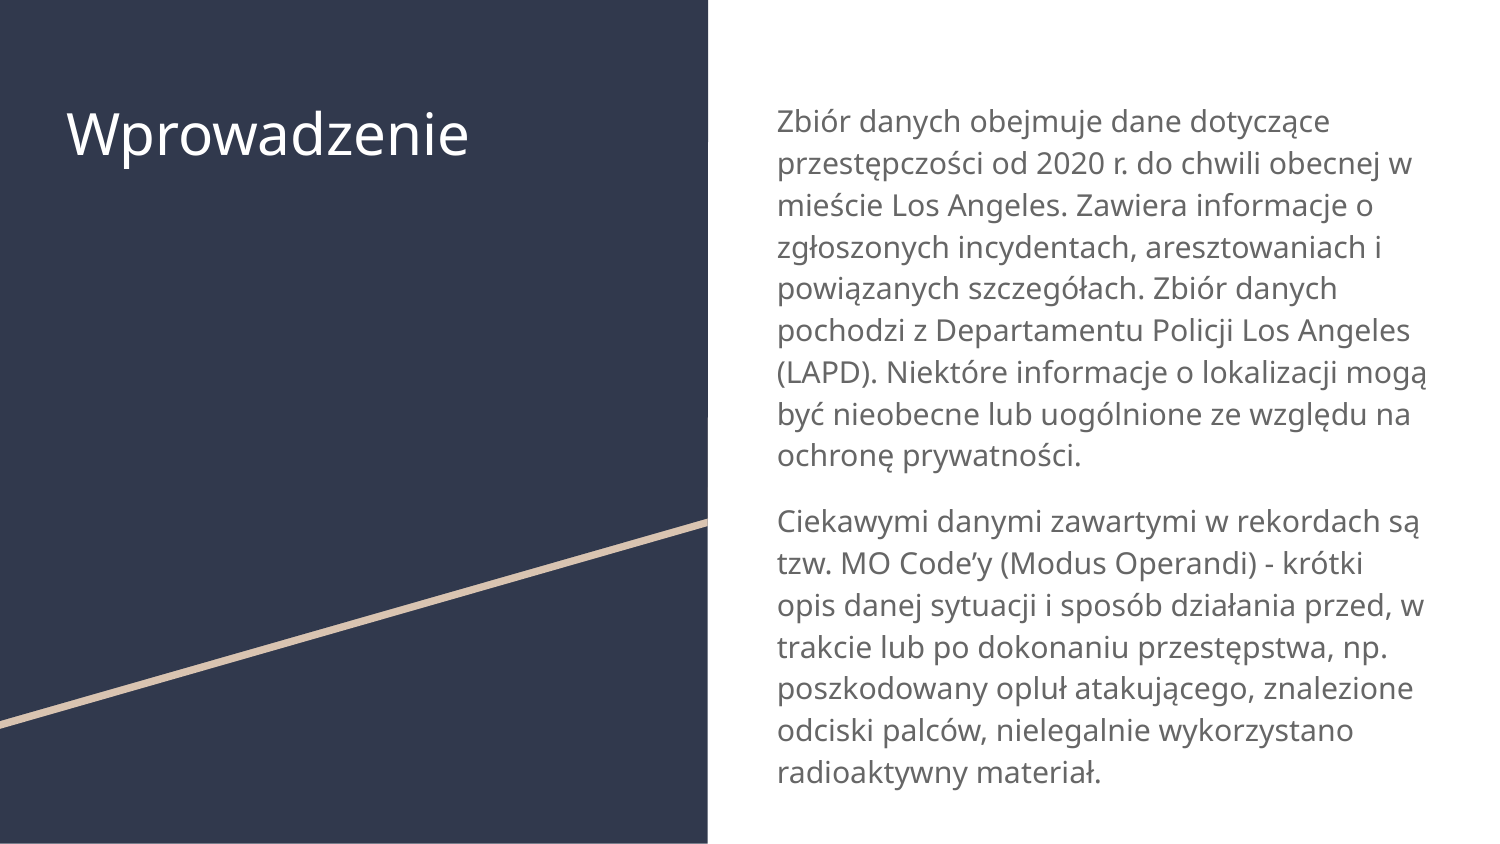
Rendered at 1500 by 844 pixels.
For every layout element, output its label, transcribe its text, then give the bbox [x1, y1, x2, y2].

title Wprowadzenie [51, 82, 660, 494]
list Zbiór danych obejmuje dane dotyczące przestępczości od 2020 r. do chwili obecnej w mieście Los Angeles. Zawiera informacje o zgłoszonych incydentach, aresztowaniach i powiązanych szczegółach. Zbiór danych pochodzi z Departamentu Policji Los Angeles (LAPD). Niektóre informacje o lokalizacji mogą być nieobecne lub uogólnione ze względu na ochronę prywatności. Ciekawymi danymi zawartymi w rekordach są tzw. MO Code’y (Modus Operandi) - krótki opis danej sytuacji i sposób działania przed, w trakcie lub po dokonaniu przestępstwa, np. poszkodowany opluł atakującego, znalezione odciski palców, nielegalnie wykorzystano radioaktywny materiał. [761, 82, 1446, 817]
